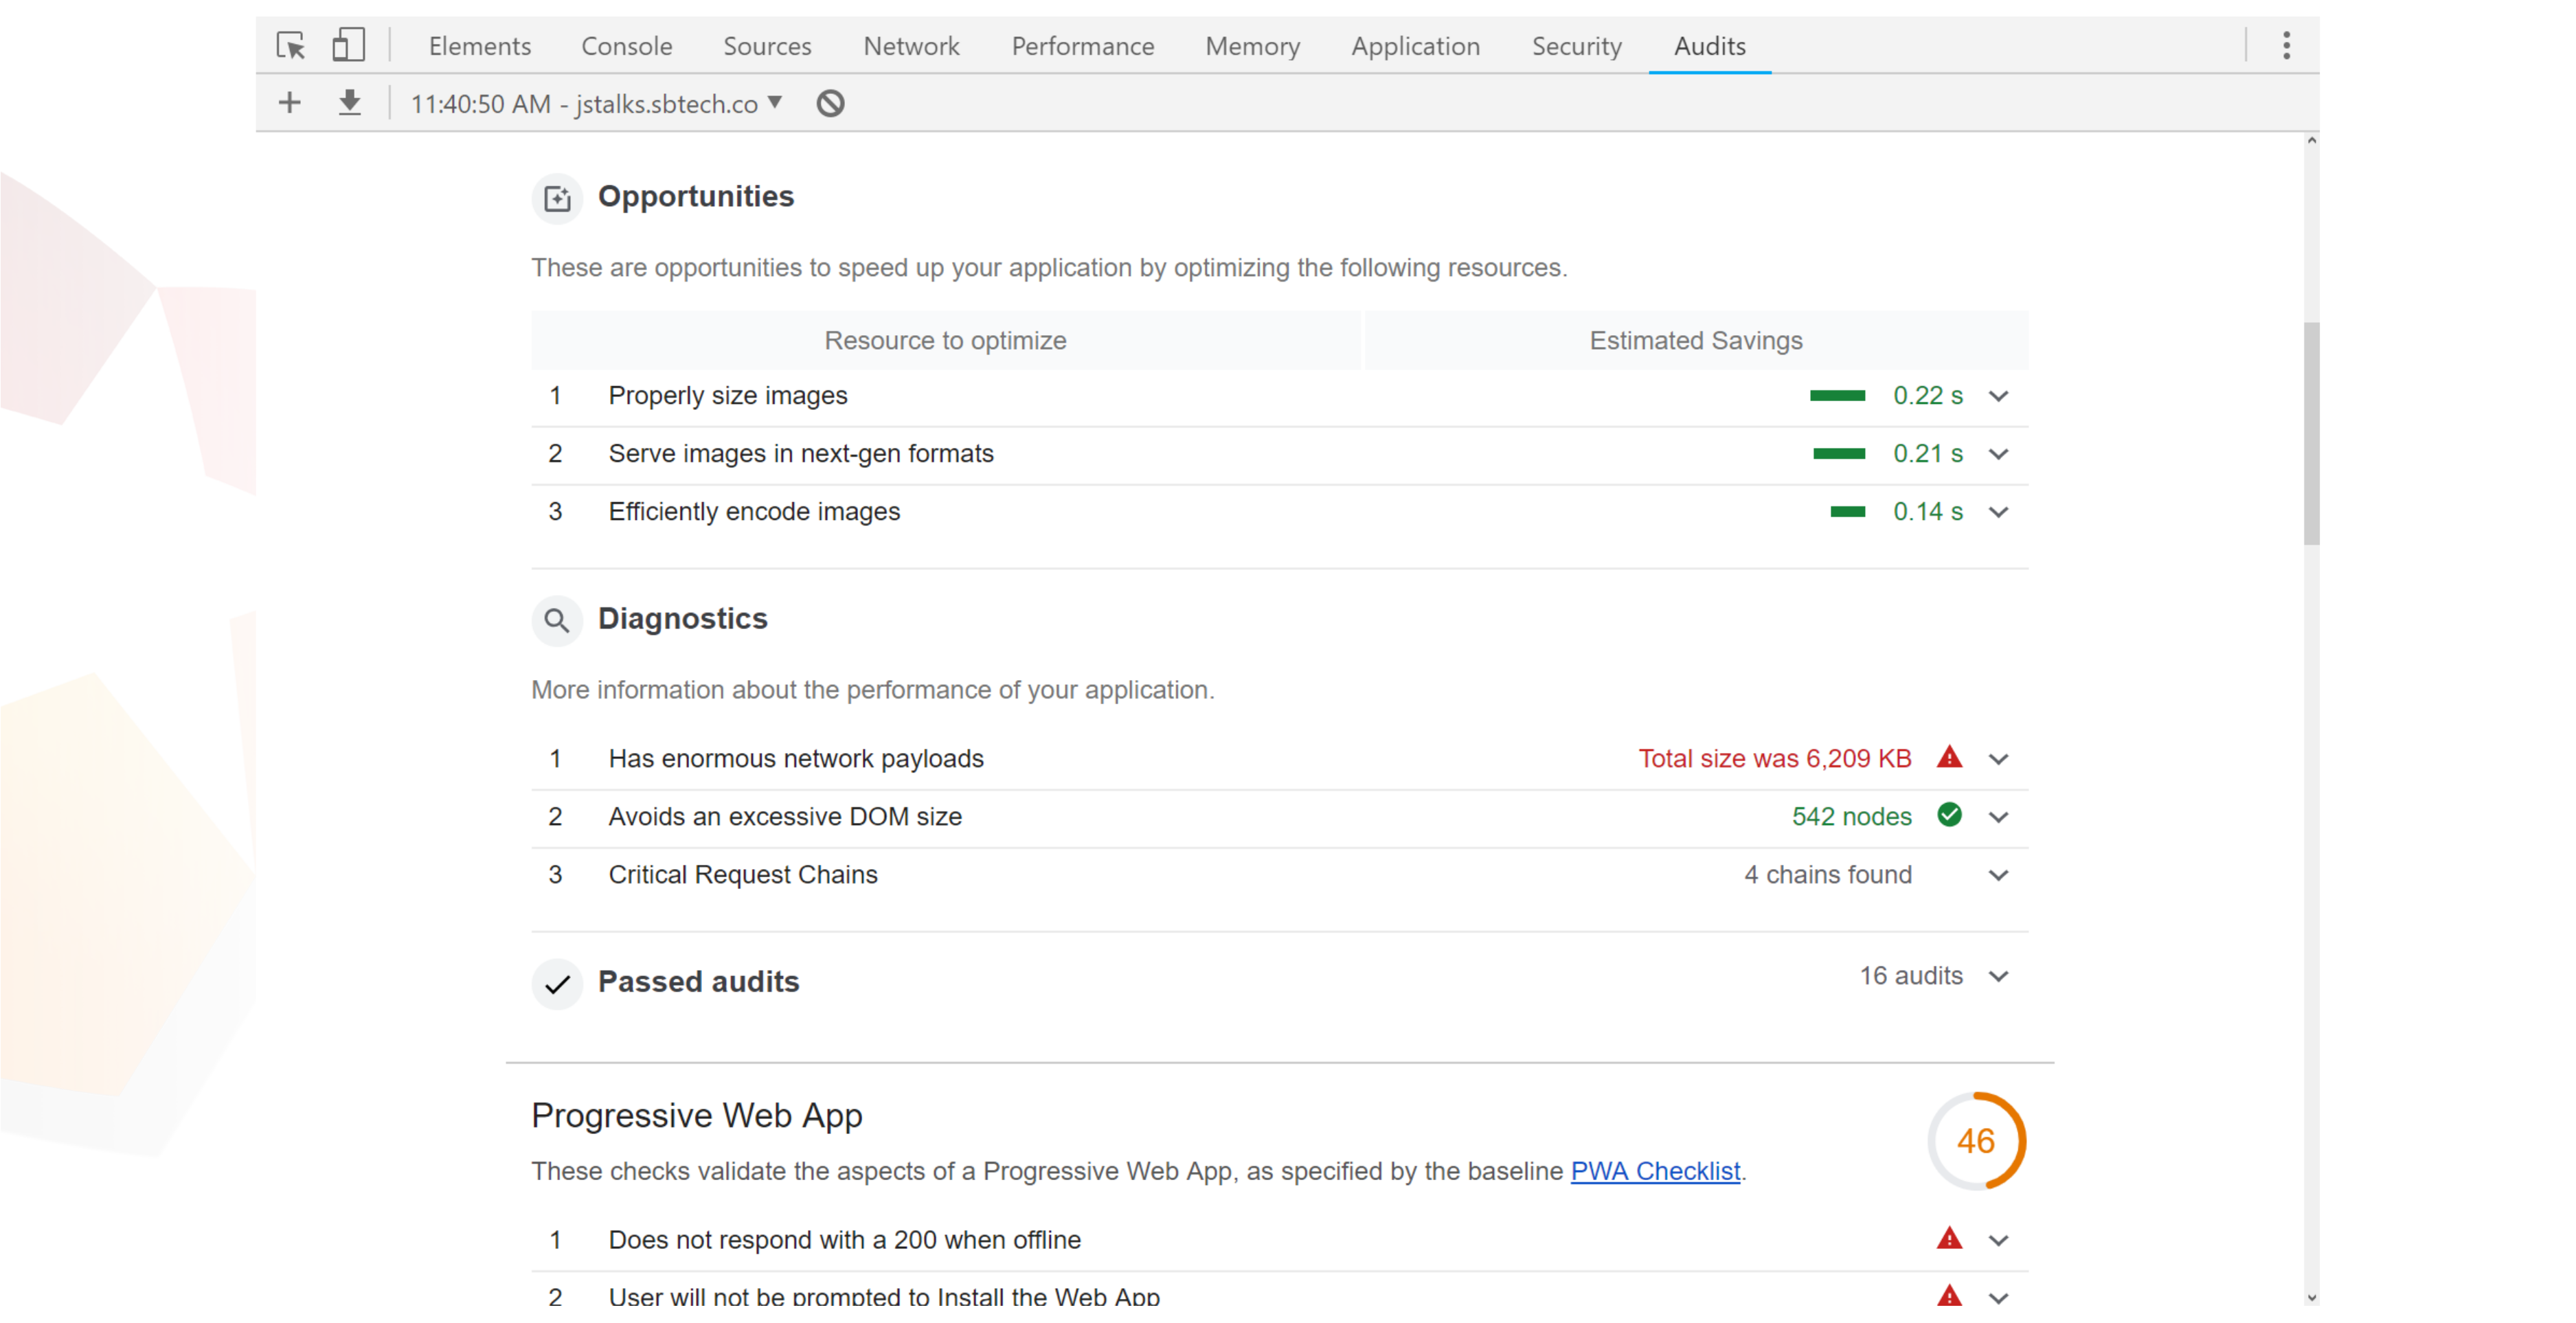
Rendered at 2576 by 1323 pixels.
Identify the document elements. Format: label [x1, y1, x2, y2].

text_box [256, 16, 2320, 1306]
